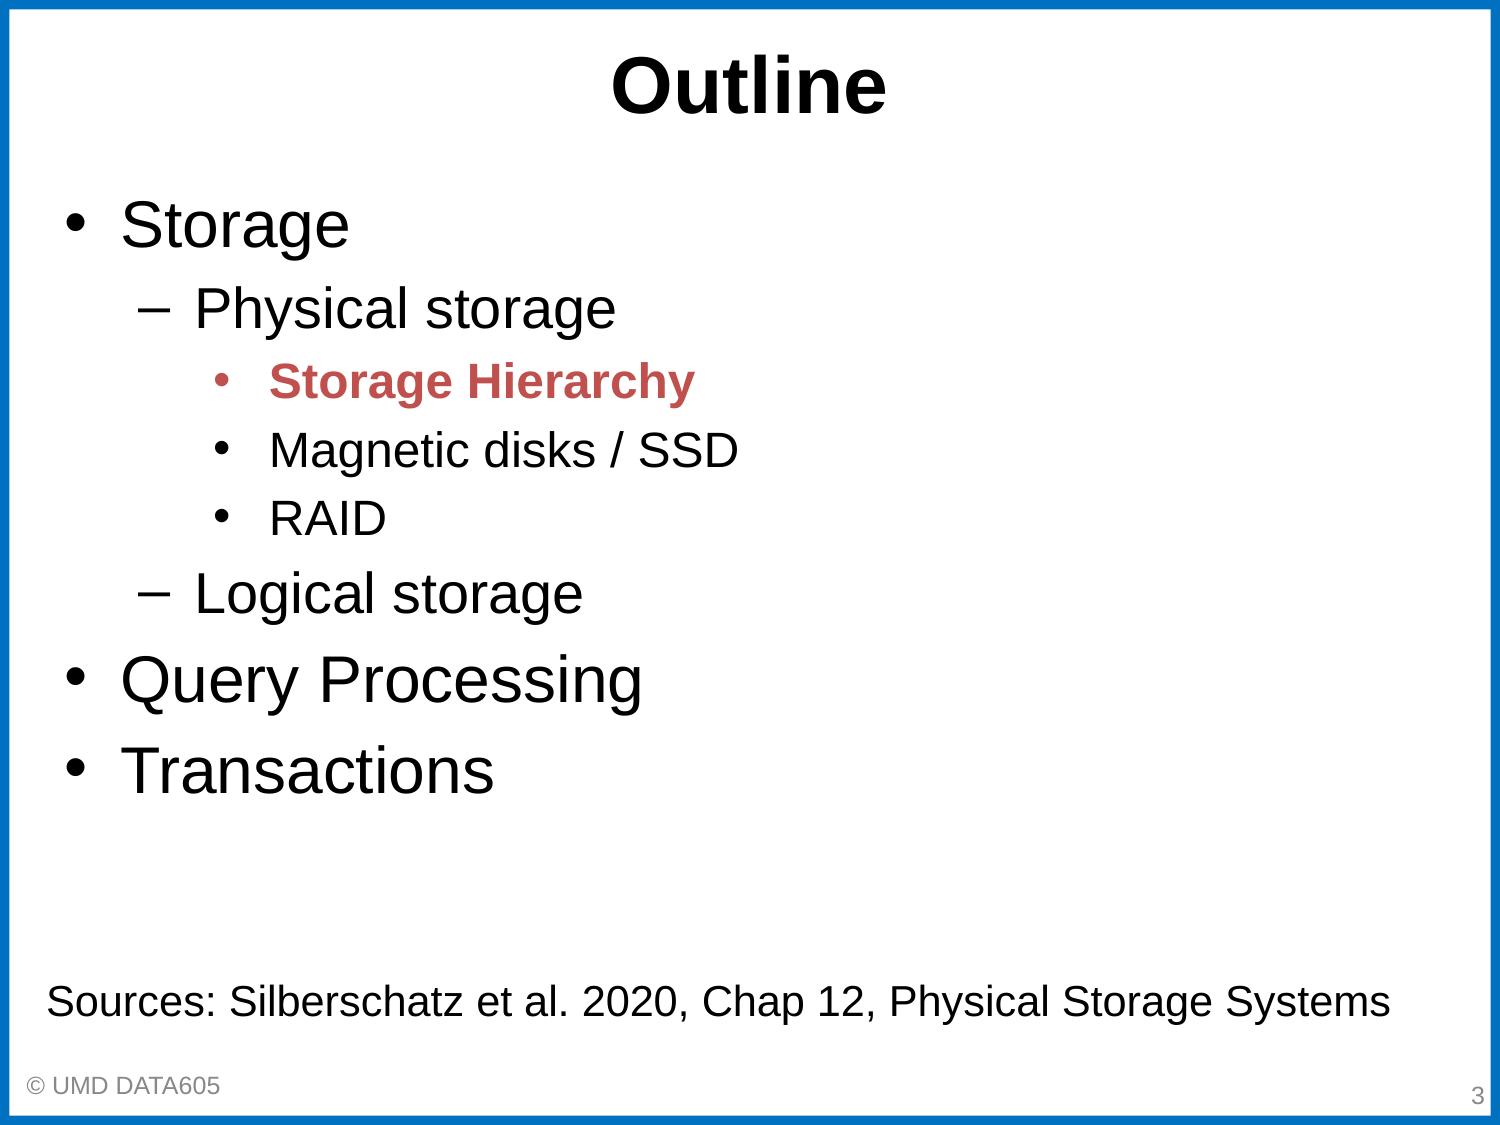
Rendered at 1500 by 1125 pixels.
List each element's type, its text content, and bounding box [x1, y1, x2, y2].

list Storage Physical storage Storage Hierarchy Magnetic disks / SSD RAID Logical storage Query Processing Transactions Sources: Silberschatz et al. 2020, Chap 12, Physical Storage Systems [31, 162, 1426, 1041]
slide_number ‹#› [1149, 1065, 1500, 1125]
title Outline [24, 24, 1475, 138]
